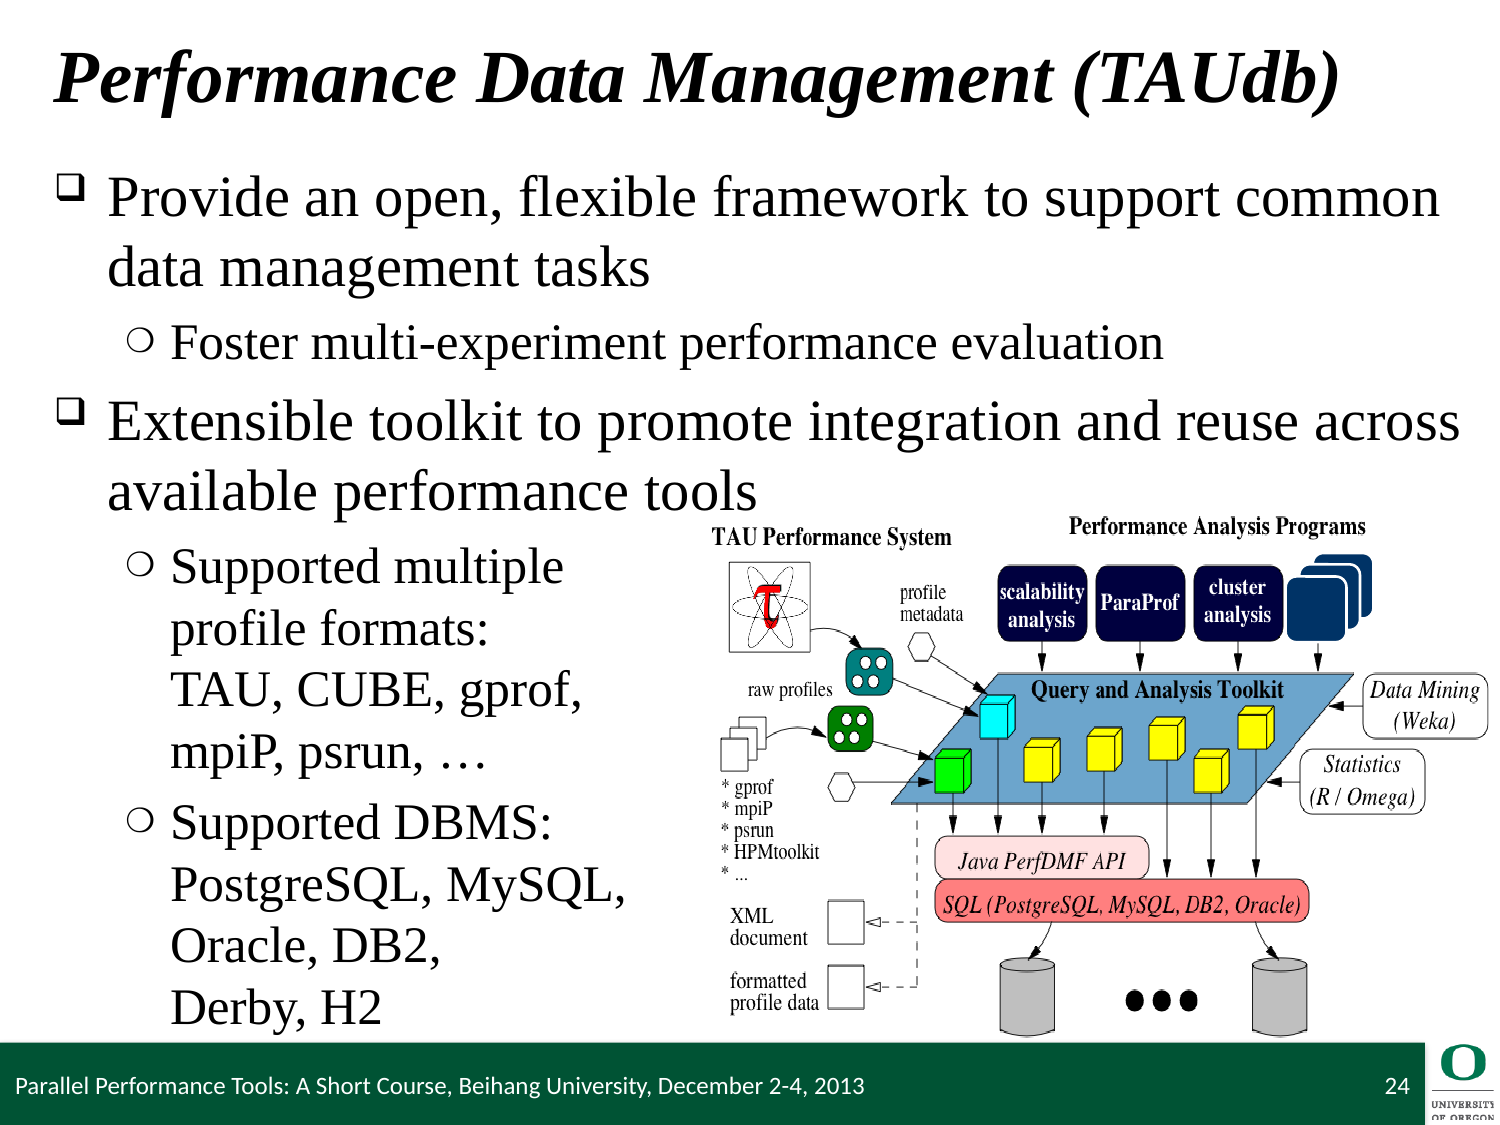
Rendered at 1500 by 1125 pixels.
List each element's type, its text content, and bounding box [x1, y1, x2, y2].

title Performance Data Management (TAUdb) [39, 0, 1500, 145]
slide_number 24 [1074, 1047, 1425, 1125]
list Provide an open, flexible framework to support common data management tasks Foster multi-experiment performance evaluation Extensible toolkit to promote integration and reuse across available performance tools Supported multiple profile formats: TAU, CUBE, gprof, mpiP, psrun, … Supported DBMS: PostgreSQL, MySQL, Oracle, DB2, Derby, H2 [39, 149, 1500, 1046]
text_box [712, 512, 1489, 1038]
footer Parallel Performance Tools: A Short Course, Beihang University, December 2-4, 2013 [0, 1044, 988, 1125]
